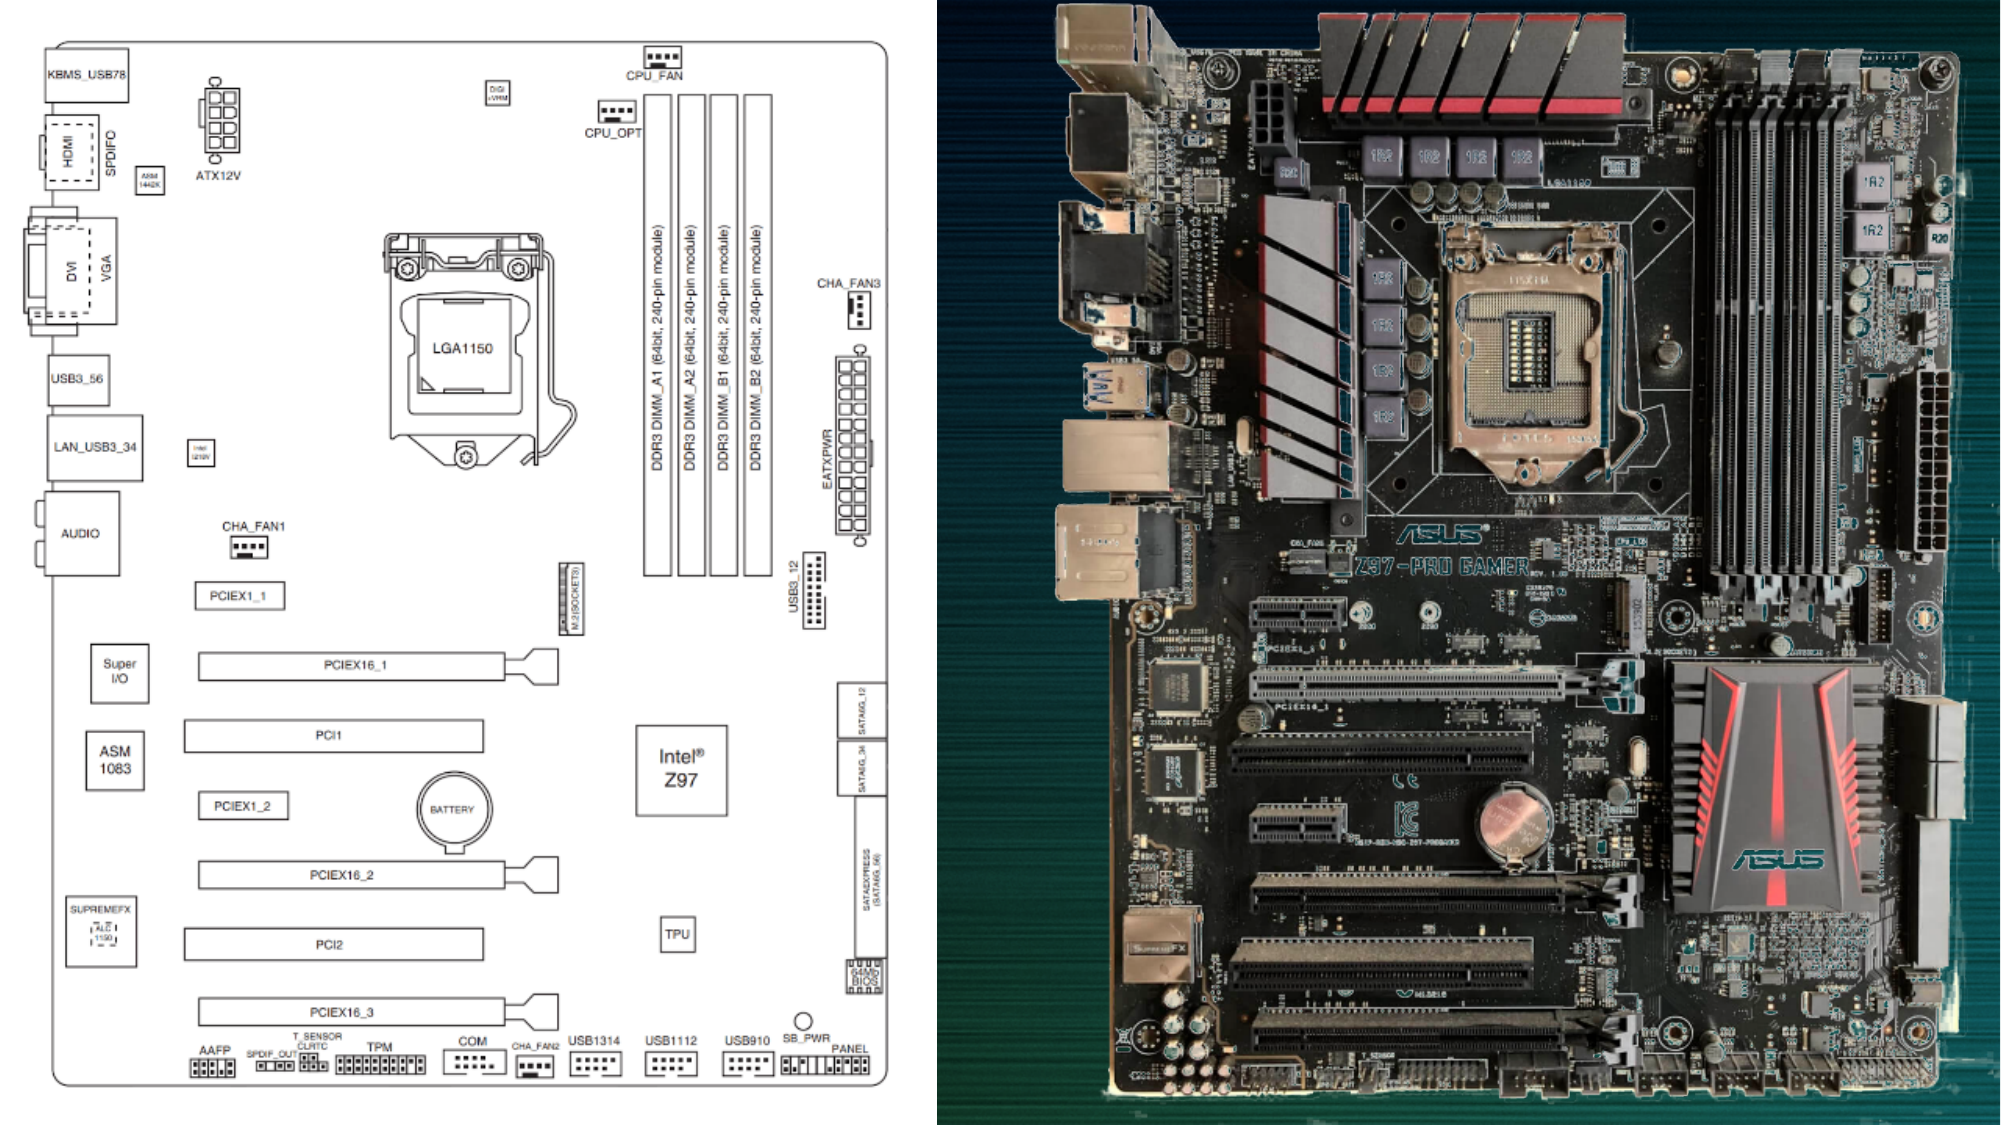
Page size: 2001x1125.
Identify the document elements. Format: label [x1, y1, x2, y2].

picture [937, 0, 2001, 1125]
list [0, 0, 937, 1125]
